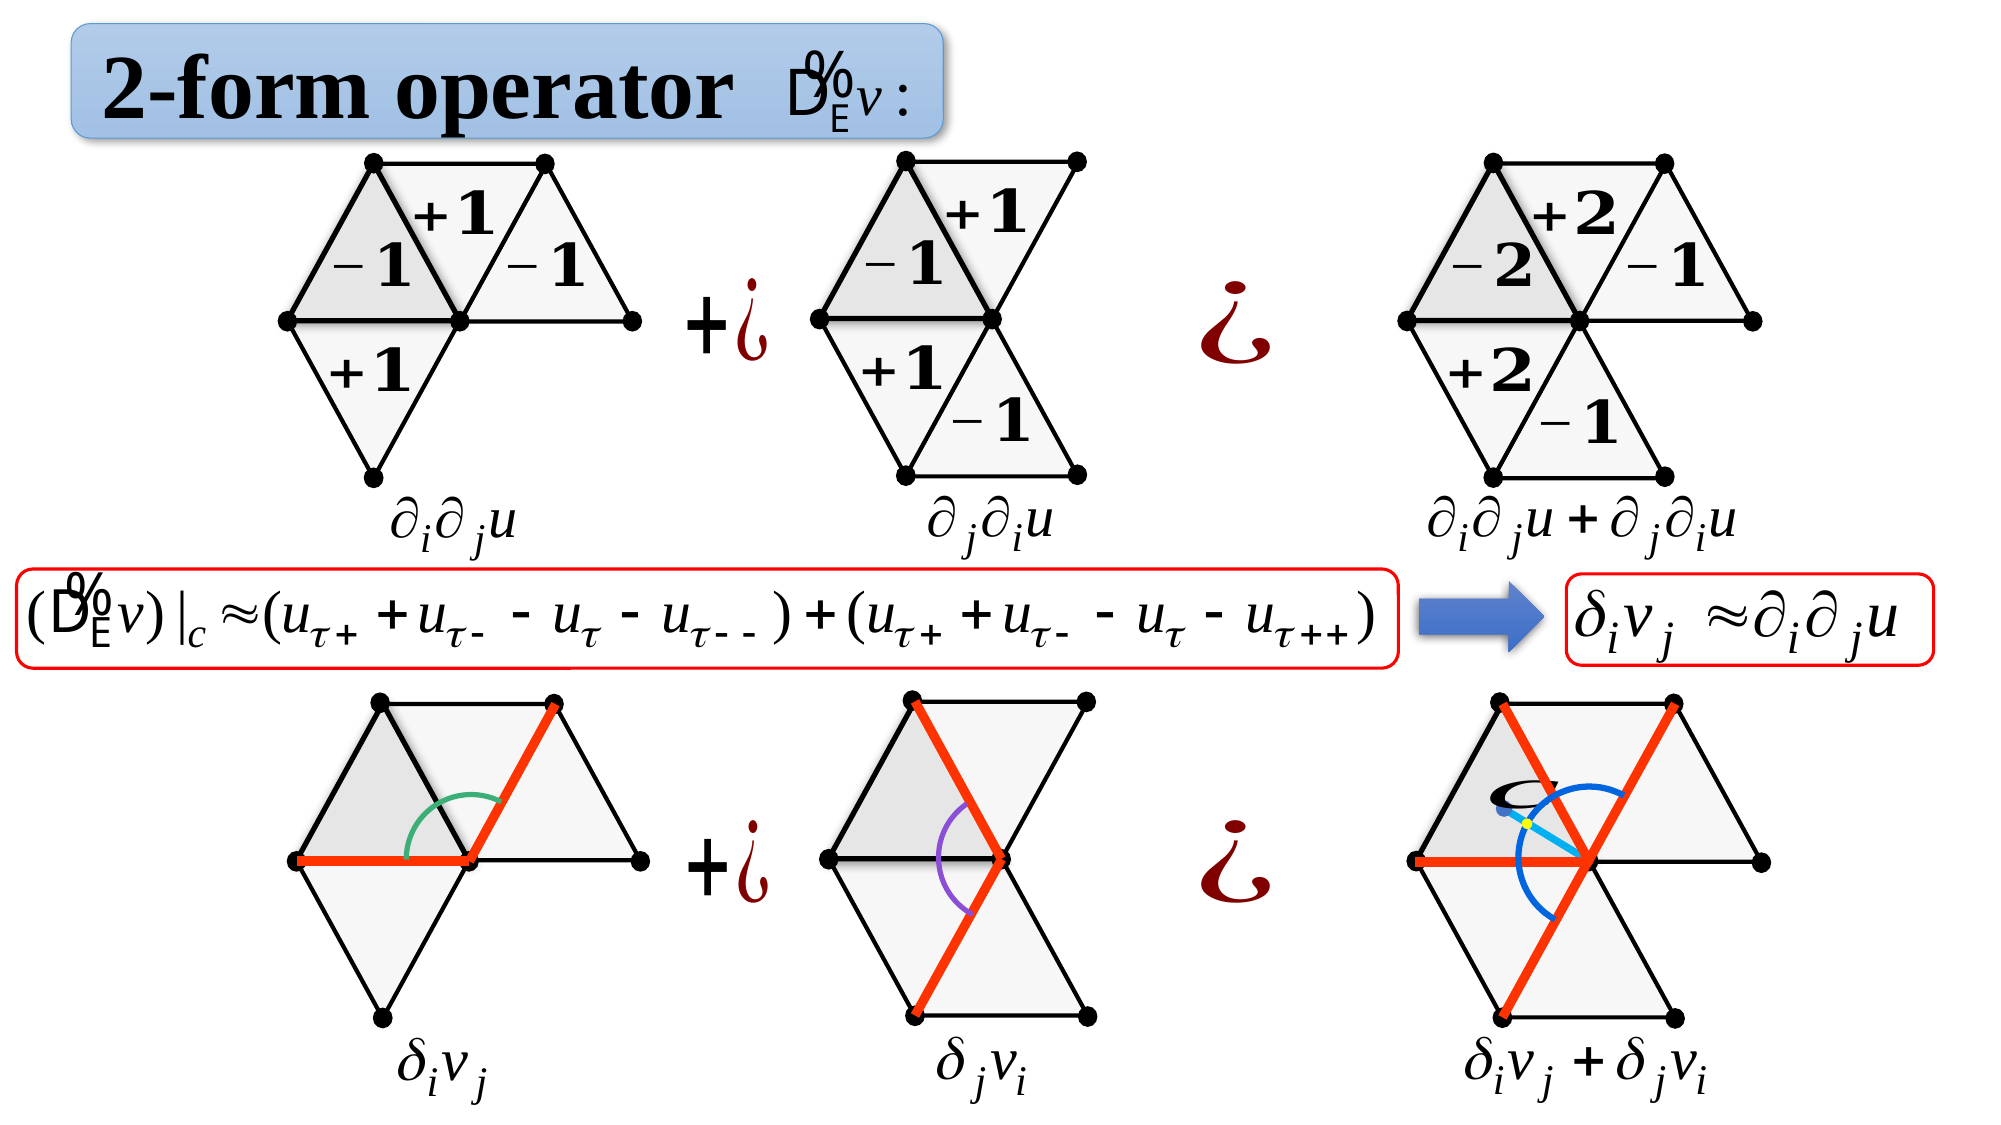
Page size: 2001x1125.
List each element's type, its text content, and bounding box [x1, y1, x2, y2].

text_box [819, 691, 1095, 1026]
text_box [70, 23, 86, 139]
text_box [1390, 570, 1400, 668]
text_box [810, 151, 1086, 485]
text_box [554, 198, 628, 323]
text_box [1562, 570, 1920, 683]
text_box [1407, 693, 1771, 1122]
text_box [914, 859, 1002, 1016]
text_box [925, 1018, 1040, 1122]
text_box [630, 850, 651, 872]
text_box [563, 717, 637, 862]
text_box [772, 38, 922, 149]
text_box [386, 1020, 502, 1123]
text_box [469, 703, 556, 862]
text_box [1418, 581, 1545, 652]
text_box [16, 560, 1390, 675]
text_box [916, 477, 1068, 560]
text_box [622, 310, 643, 332]
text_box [287, 693, 563, 1028]
title 2-form operator [86, 0, 1812, 198]
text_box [278, 153, 554, 488]
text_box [914, 701, 1002, 859]
text_box [1920, 573, 1935, 667]
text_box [379, 479, 531, 560]
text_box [1398, 153, 1762, 578]
